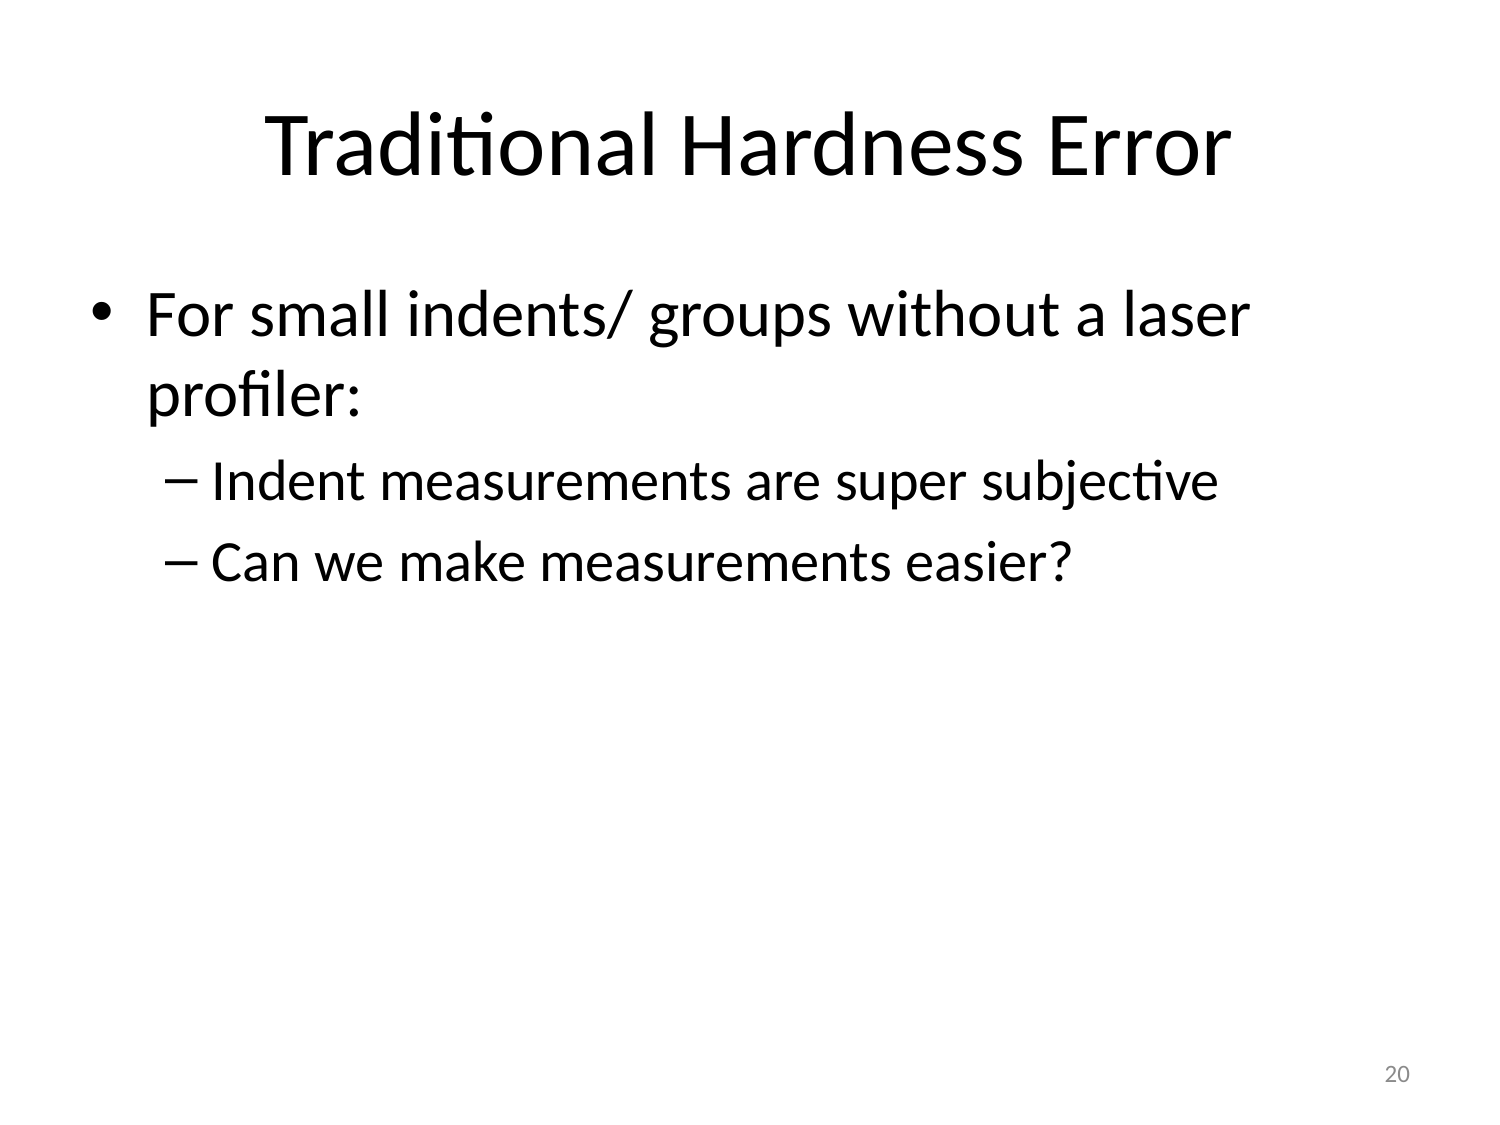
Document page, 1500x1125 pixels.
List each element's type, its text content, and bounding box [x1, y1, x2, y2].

title Traditional Hardness Error [75, 45, 1425, 233]
slide_number 20 [1074, 1042, 1425, 1103]
list For small indents/ groups without a laser profiler: Indent measurements are super subjective Can we make measurements easier? [75, 262, 1425, 1005]
